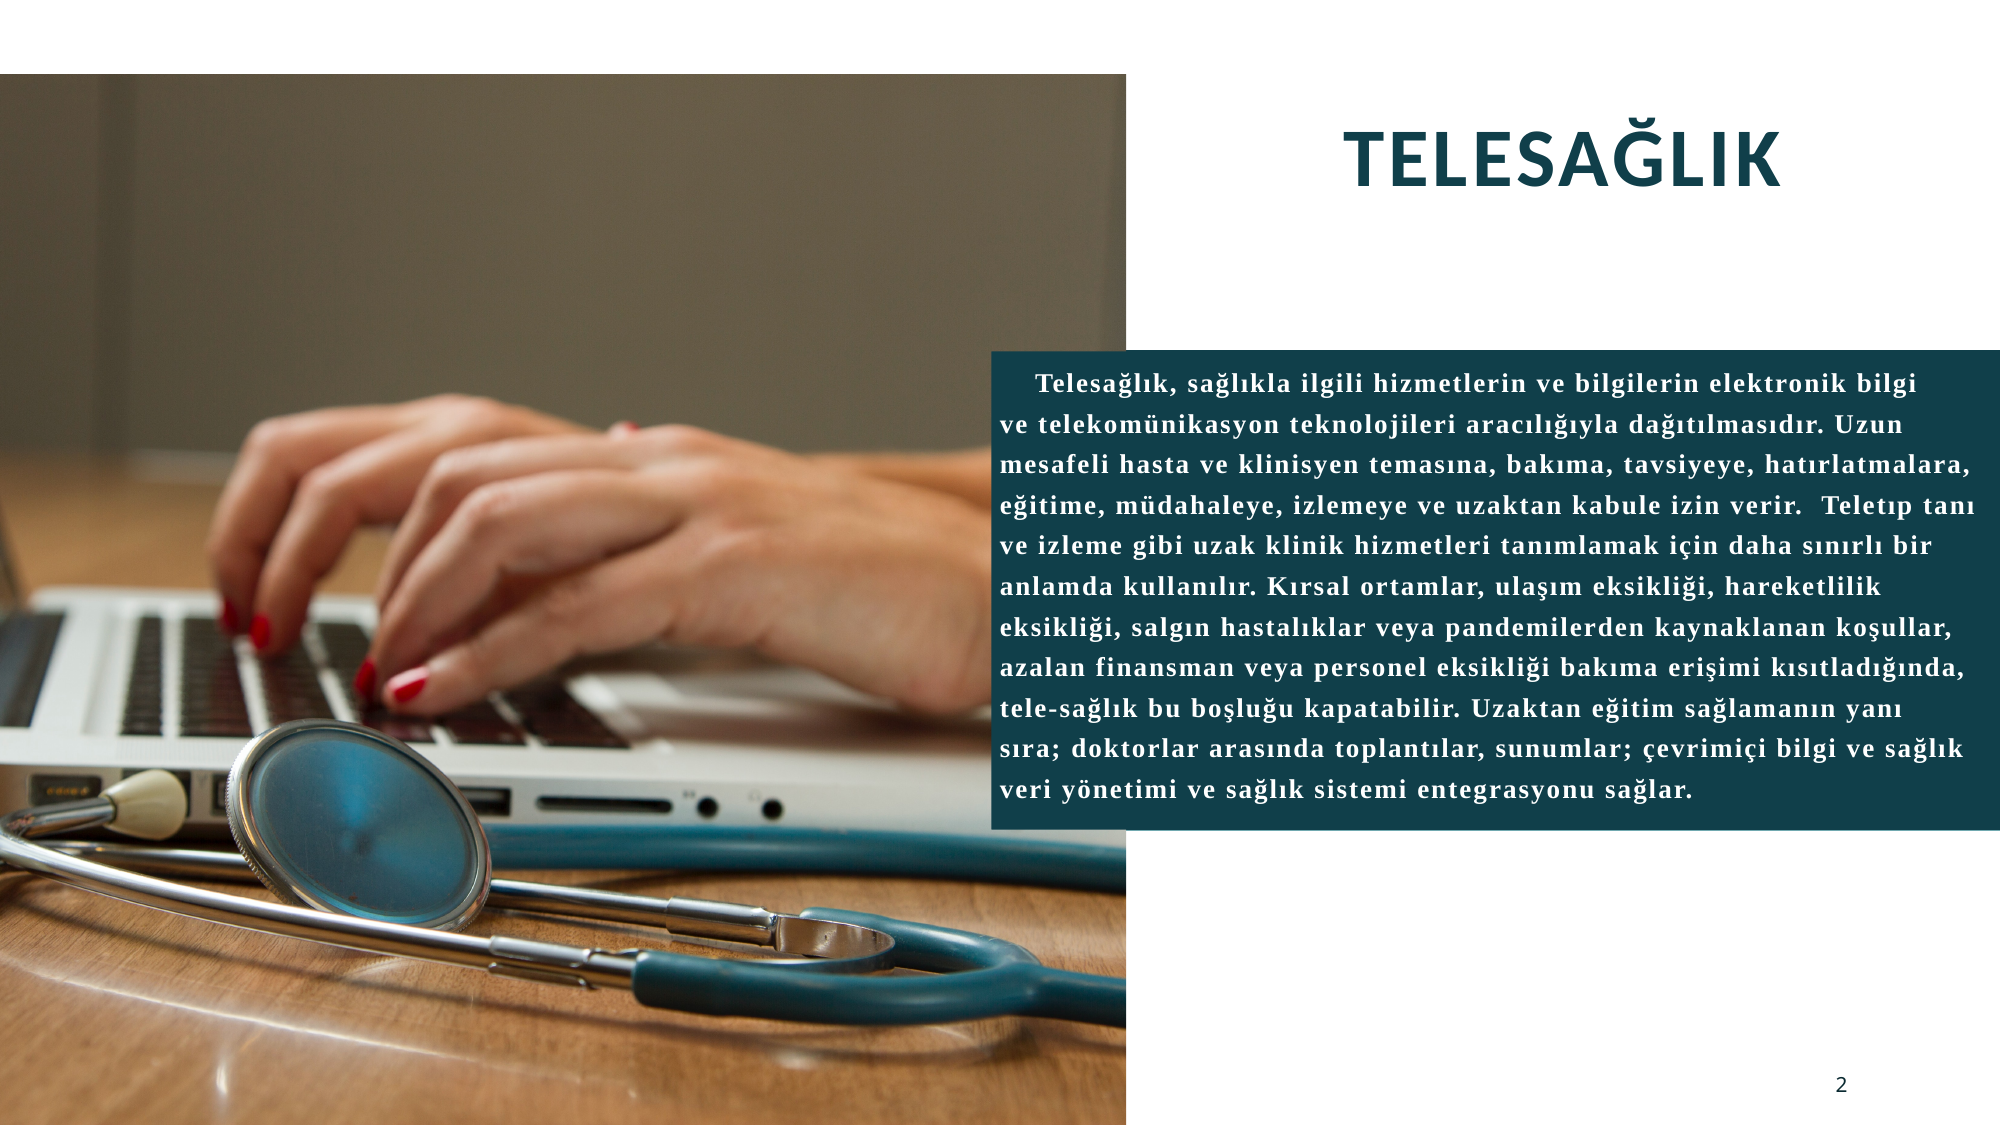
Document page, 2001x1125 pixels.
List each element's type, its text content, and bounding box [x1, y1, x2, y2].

title TeleSAĞLIK [1261, 110, 1863, 216]
picture [0, 74, 1127, 1125]
list Telesağlık, sağlıkla ilgili hizmetlerin ve bilgilerin elektronik bilgi ve telekomünikasyon teknolojileri aracılığıyla dağıtılmasıdır. Uzun mesafeli hasta ve klinisyen temasına, bakıma, tavsiyeye, hatırlatmalara, eğitime, müdahaleye, izlemeye ve uzaktan kabule izin verir. Teletıp tanı ve izleme gibi uzak klinik hizmetleri tanımlamak için daha sınırlı bir anlamda kullanılır. Kırsal ortamlar, ulaşım eksikliği, hareketlilik eksikliği, salgın hastalıklar veya pandemilerden kaynaklanan koşullar, azalan finansman veya personel eksikliği bakıma erişimi kısıtladığında, tele-sağlık bu boşluğu kapatabilir. Uzaktan eğitim sağlamanın yanı sıra; doktorlar arasında toplantılar, sunumlar; çevrimiçi bilgi ve sağlık veri yönetimi ve sağlık sistemi entegrasyonu sağlar. [1126, 350, 2000, 831]
slide_number 2 [1412, 1068, 1863, 1103]
